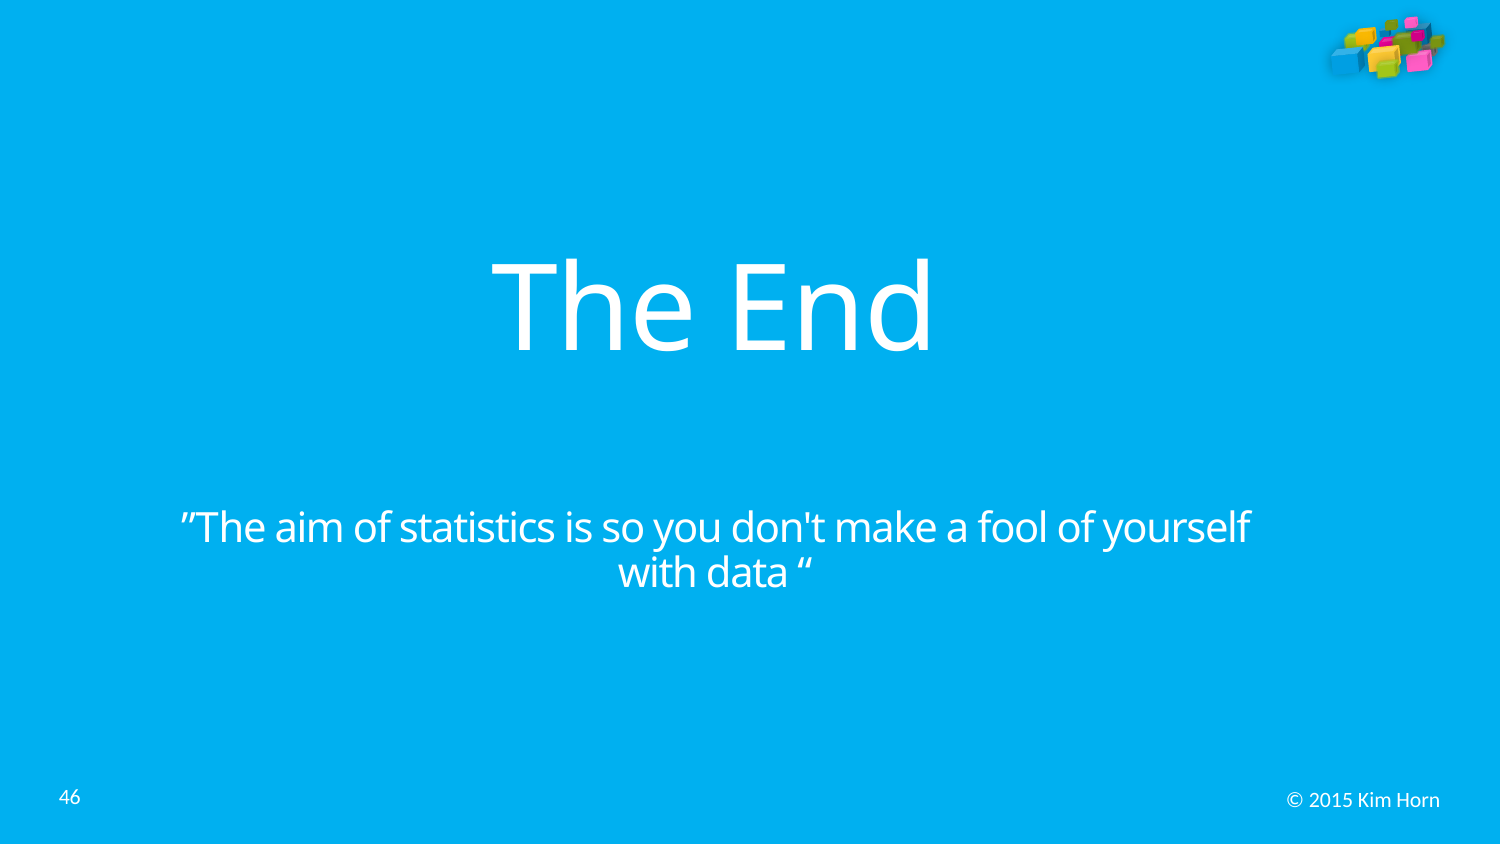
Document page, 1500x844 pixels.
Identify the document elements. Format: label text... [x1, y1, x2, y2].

title The End ”The aim of statistics is so you don't make a fool of yourself with data “ [151, 245, 1279, 599]
